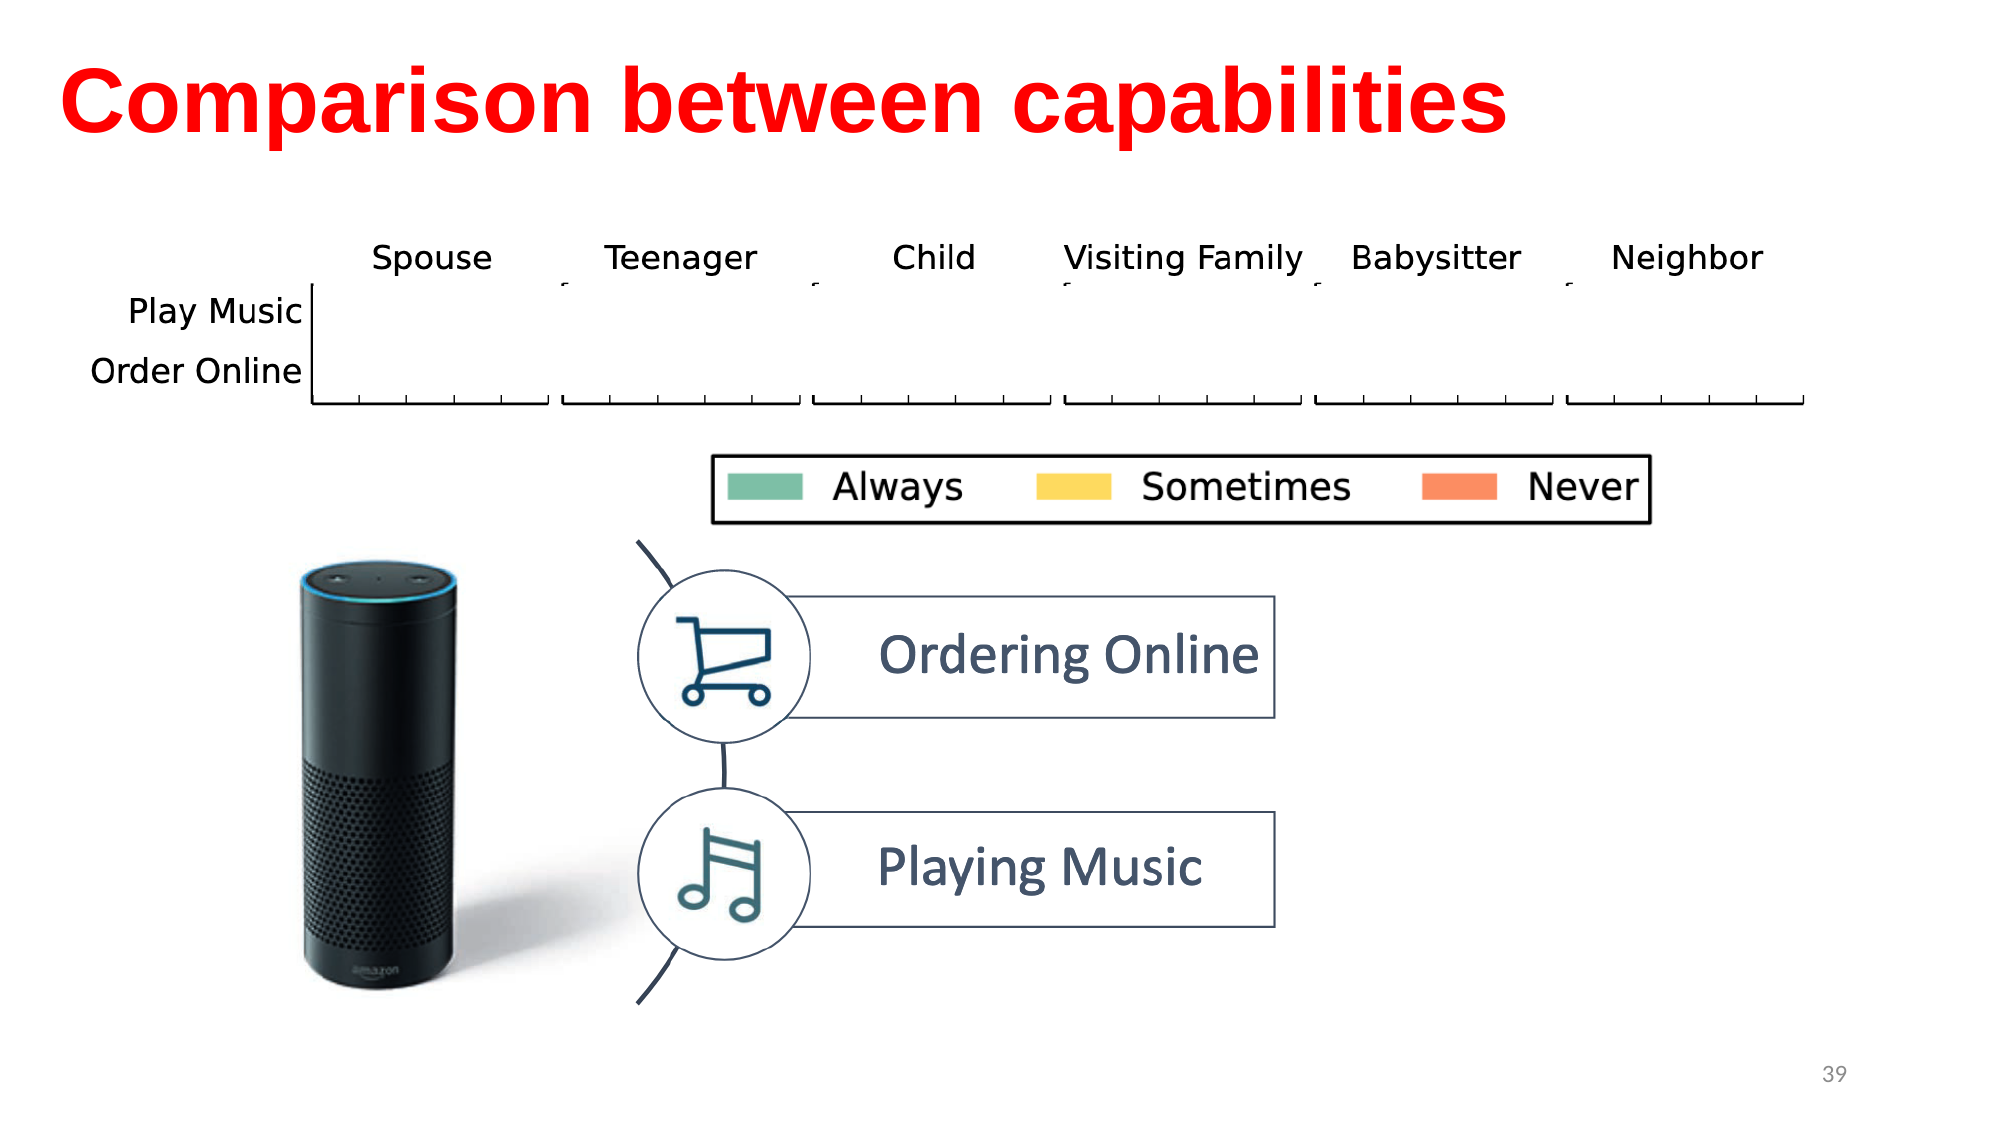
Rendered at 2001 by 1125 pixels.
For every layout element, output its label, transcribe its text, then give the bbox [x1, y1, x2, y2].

slide_number 39 [1412, 1042, 1863, 1103]
title Comparison between capabilities [44, 34, 1843, 171]
picture [44, 188, 1925, 1025]
